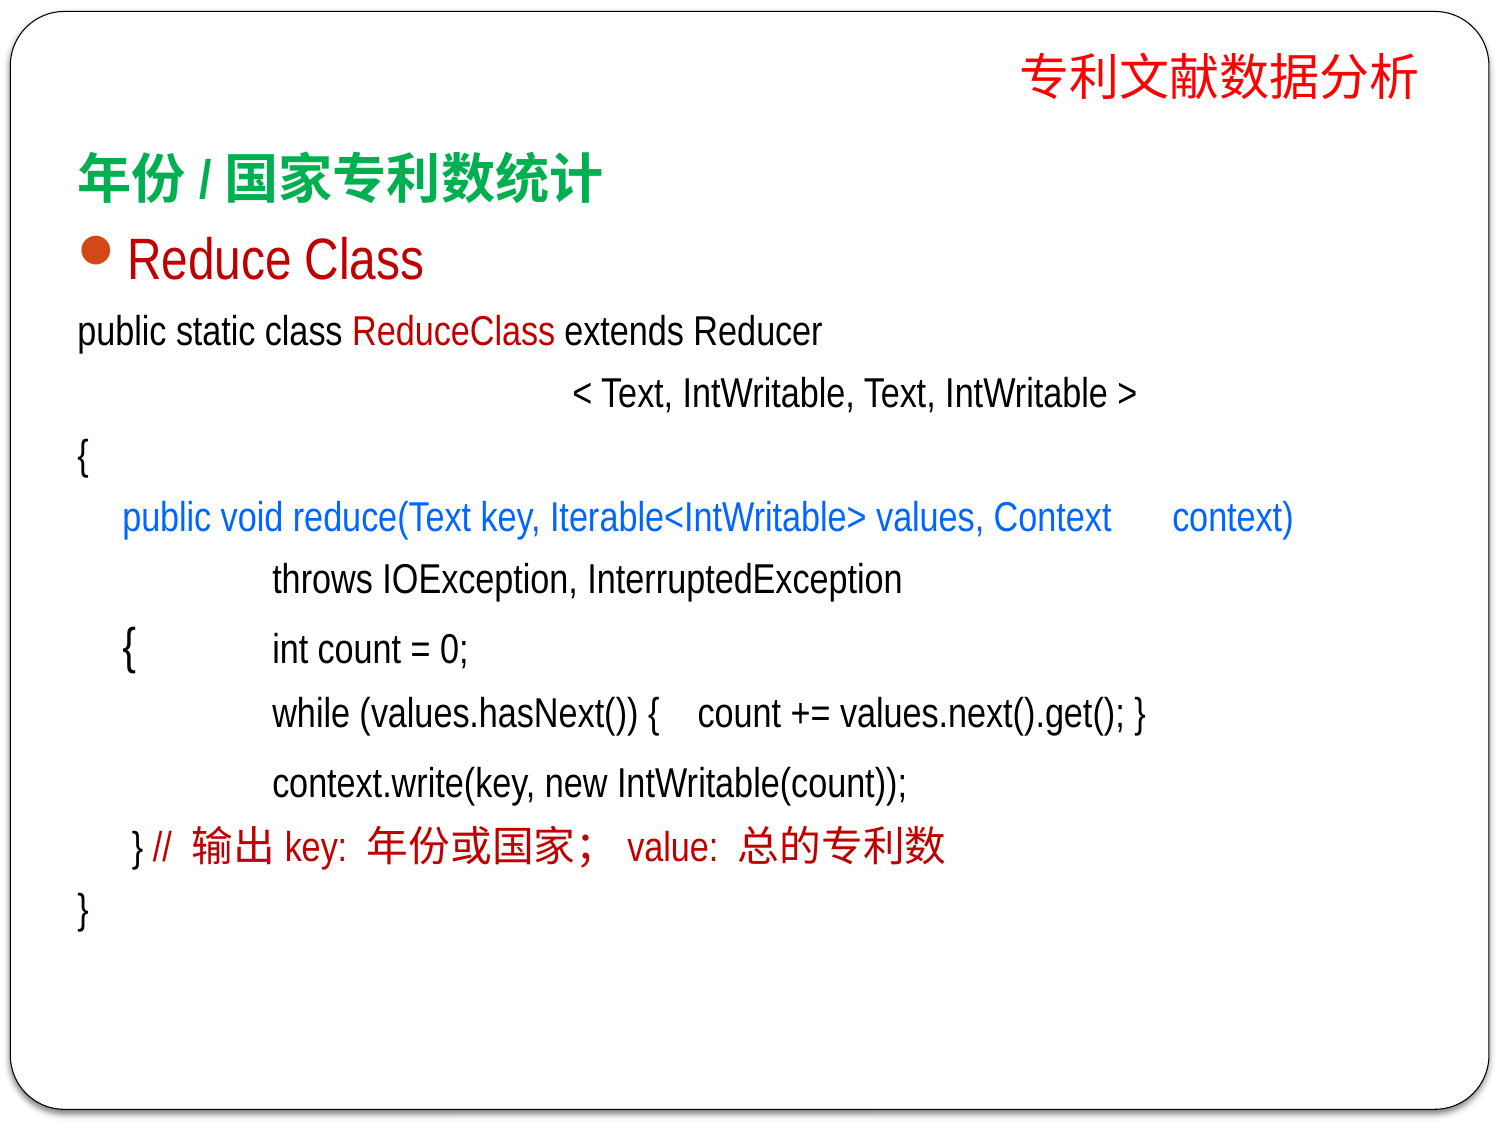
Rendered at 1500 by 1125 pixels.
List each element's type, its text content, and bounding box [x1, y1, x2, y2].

list 年份/国家专利数统计 Reduce Class public static class ReduceClass extends Reducer < Text, IntWritable, Text, IntWritable > { public void reduce(Text key, Iterable<IntWritable> values, Context context) throws IOException, InterruptedException { int count = 0; while (values.hasNext()) { count += values.next().get(); } context.write(key, new IntWritable(count)); } // 输出key: 年份或国家；value: 总的专利数 } [62, 136, 1426, 1092]
title 专利文献数据分析 [105, 41, 1435, 121]
